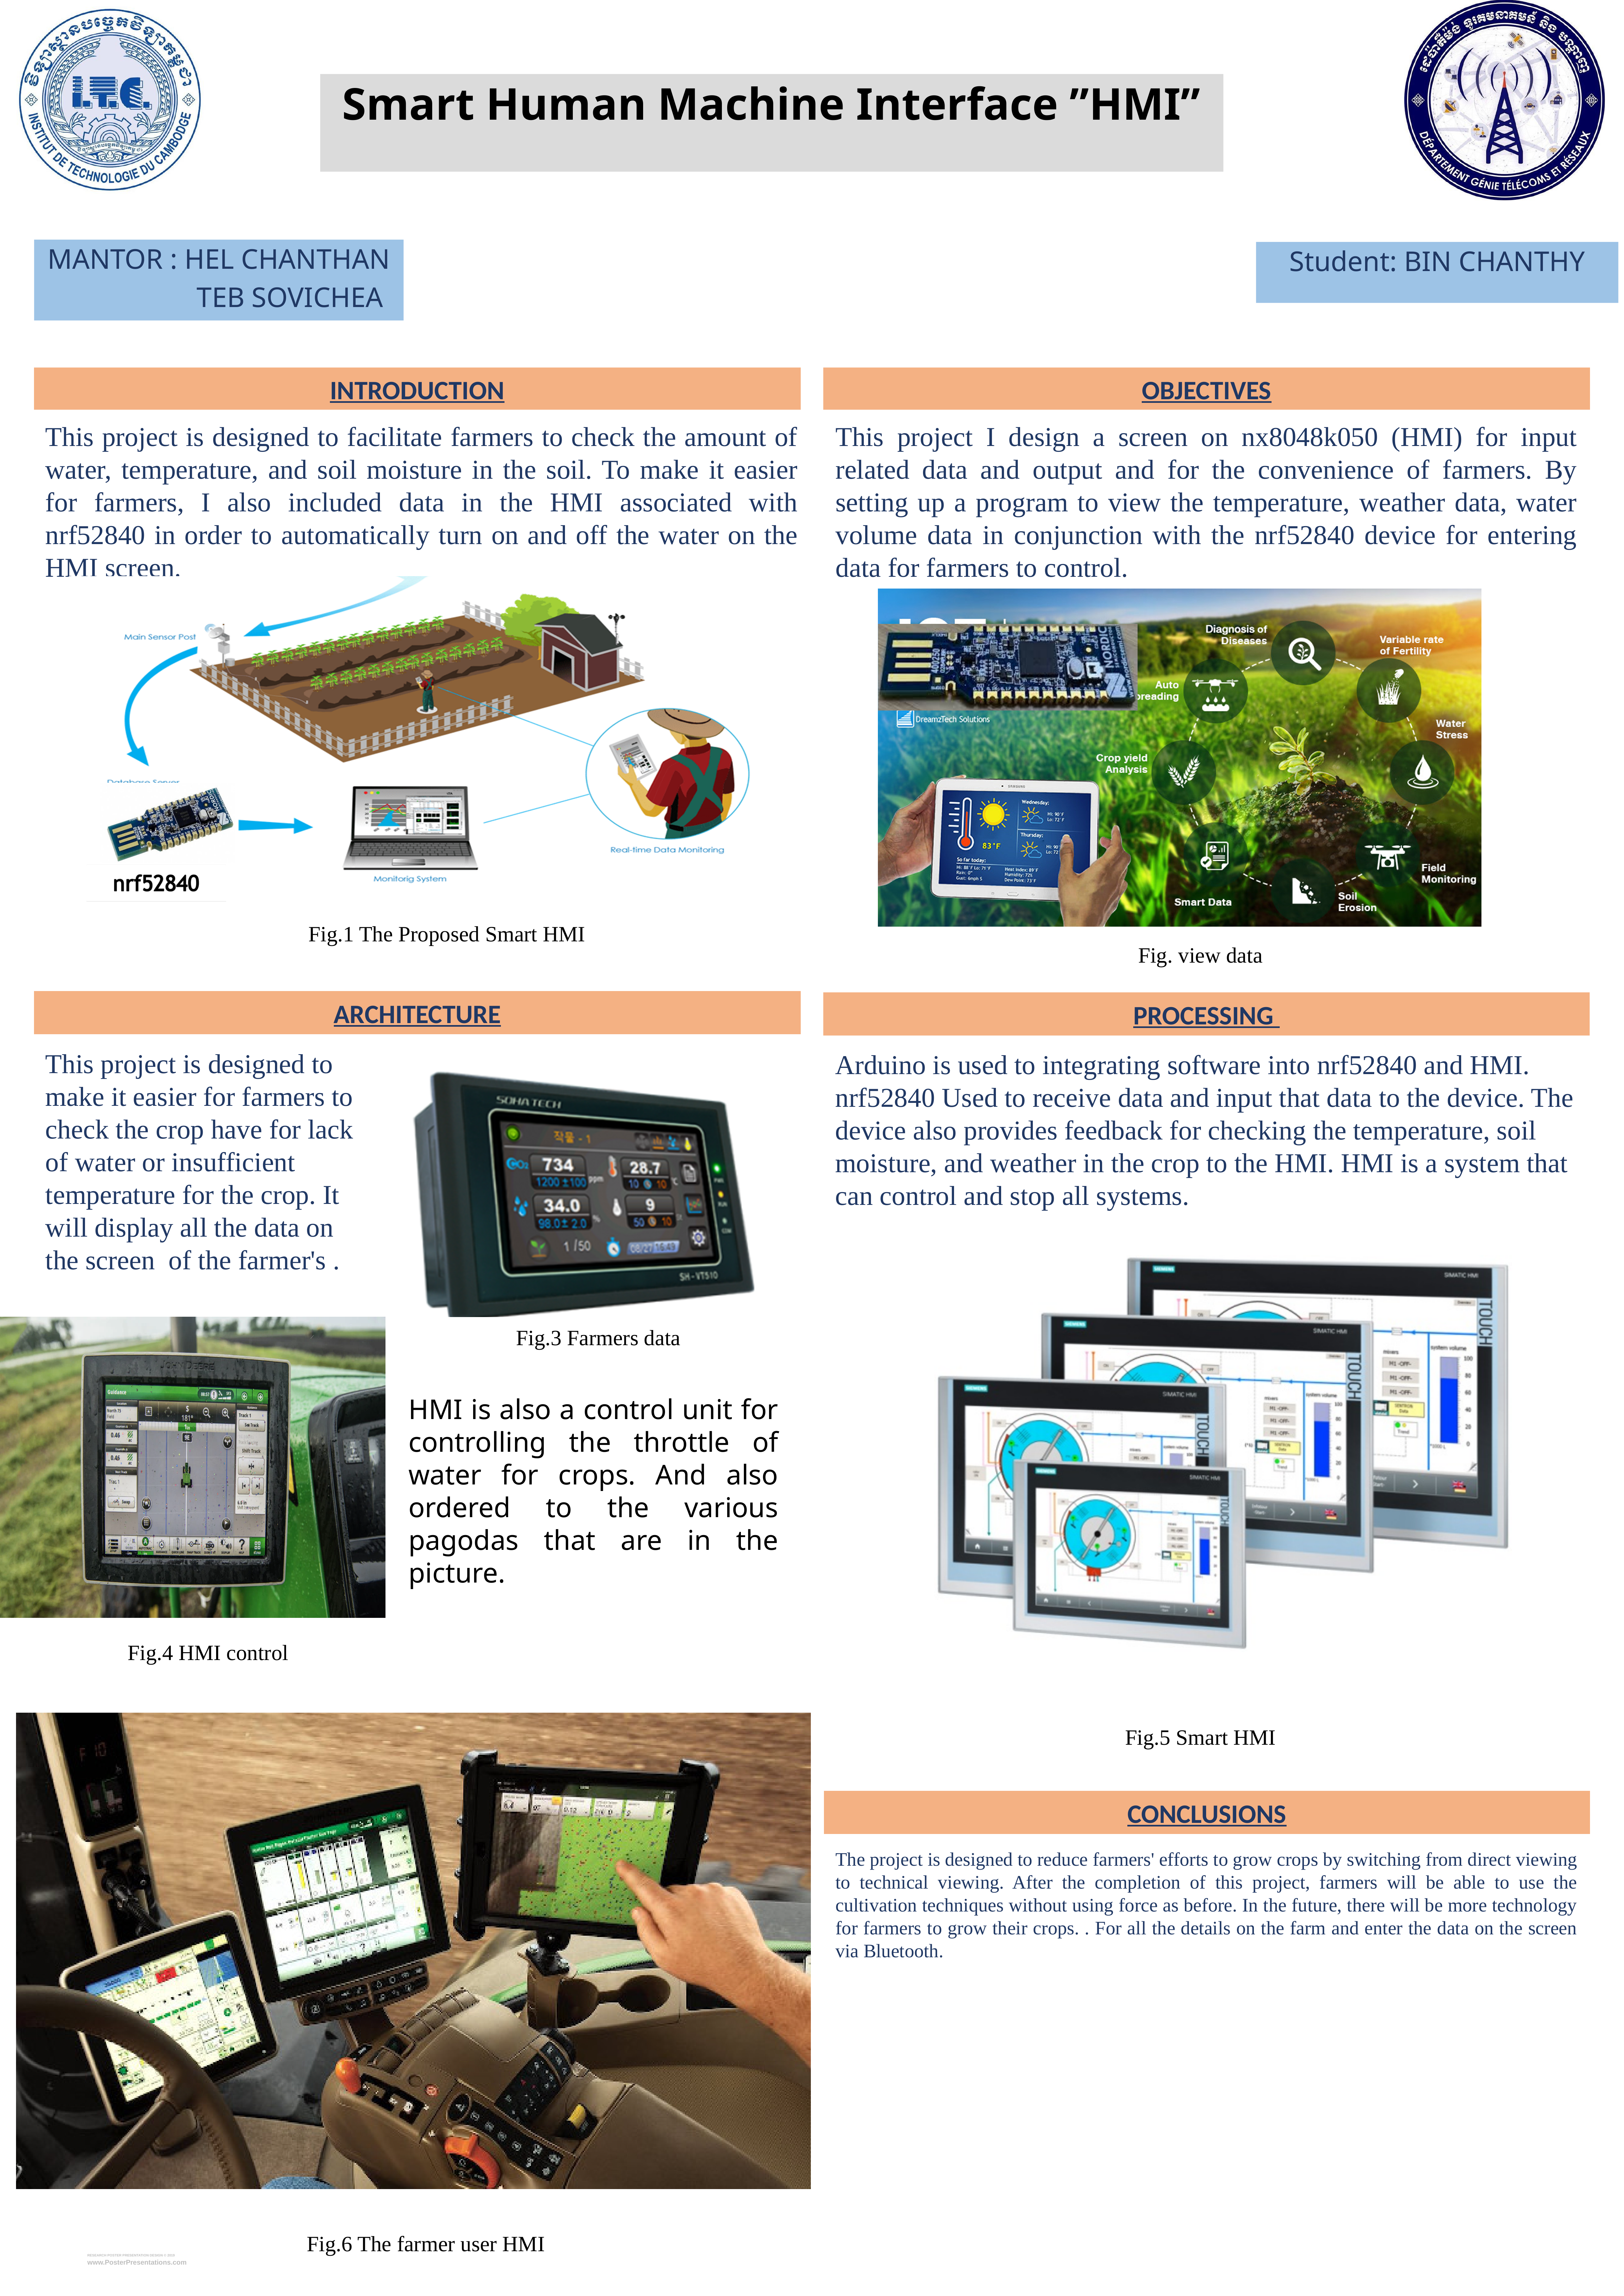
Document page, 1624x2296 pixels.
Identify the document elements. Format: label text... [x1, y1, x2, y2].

list OBJECTIVES [823, 368, 1590, 407]
list This project I design a screen on nx8048k050 (HMI) for input related data and output and for the convenience of farmers. By setting up a program to view the temperature, weather data, water volume data in conjunction with the nrf52840 device for entering data for farmers to control. [823, 407, 1590, 596]
list PROCESSING [823, 992, 1590, 1035]
list ARCHITECTURE [34, 991, 801, 1034]
text_box HMI is also a control unit for controlling the throttle of water for crops. And also ordered to the various pagodas that are in the picture. [403, 1362, 784, 1619]
picture [1404, 0, 1605, 201]
list MANTOR : HEL CHANTHAN TEB SOVICHEA [34, 239, 404, 321]
list Arduino is used to integrating software into nrf52840 and HMI. nrf52840 Used to receive data and input that data to the device. The device also provides feedback for checking the temperature, soil moisture, and weather in the crop to the HMI. HMI is a system that can control and stop all systems. [823, 1035, 1590, 1225]
picture [403, 1065, 763, 1317]
picture [878, 589, 1481, 927]
picture [69, 576, 783, 909]
picture [870, 1255, 1576, 1652]
list INTRODUCTION [34, 368, 801, 410]
list This project is designed to facilitate farmers to check the amount of water, temperature, and soil moisture in the soil. To make it easier for farmers, I also included data in the HMI associated with nrf52840 in order to automatically turn on and off the water on the HMI screen. [33, 407, 811, 624]
list This project is designed to make it easier for farmers to check the crop have for lack of water or insufficient temperature for the crop. It will display all the data on the screen of the farmer's . [33, 1034, 386, 1317]
text_box Fig. view data [1086, 938, 1315, 970]
list Smart Human Machine Interface ”HMI” [320, 74, 1223, 172]
text_box Fig.5 Smart HMI [1064, 1712, 1338, 1760]
picture [16, 1713, 811, 2189]
list Student: BIN CHANTHY [1256, 242, 1618, 303]
text_box Fig.6 The farmer user HMI [247, 2216, 606, 2269]
list CONCLUSIONS [824, 1791, 1590, 1834]
text_box Fig.3 Farmers data [450, 1320, 747, 1353]
text_box Fig.4 HMI control [79, 1631, 337, 1672]
text_box Fig.1 The Proposed Smart HMI [265, 914, 629, 952]
picture [0, 1317, 385, 1618]
picture [11, 2, 208, 198]
list The project is designed to reduce farmers' efforts to grow crops by switching from direct viewing to technical viewing. After the completion of this project, farmers will be able to use the cultivation techniques without using force as before. In the future, there will be more technology for farmers to grow their crops. . For all the details on the farm and enter the data on the screen via Bluetooth. [823, 1834, 1590, 1975]
